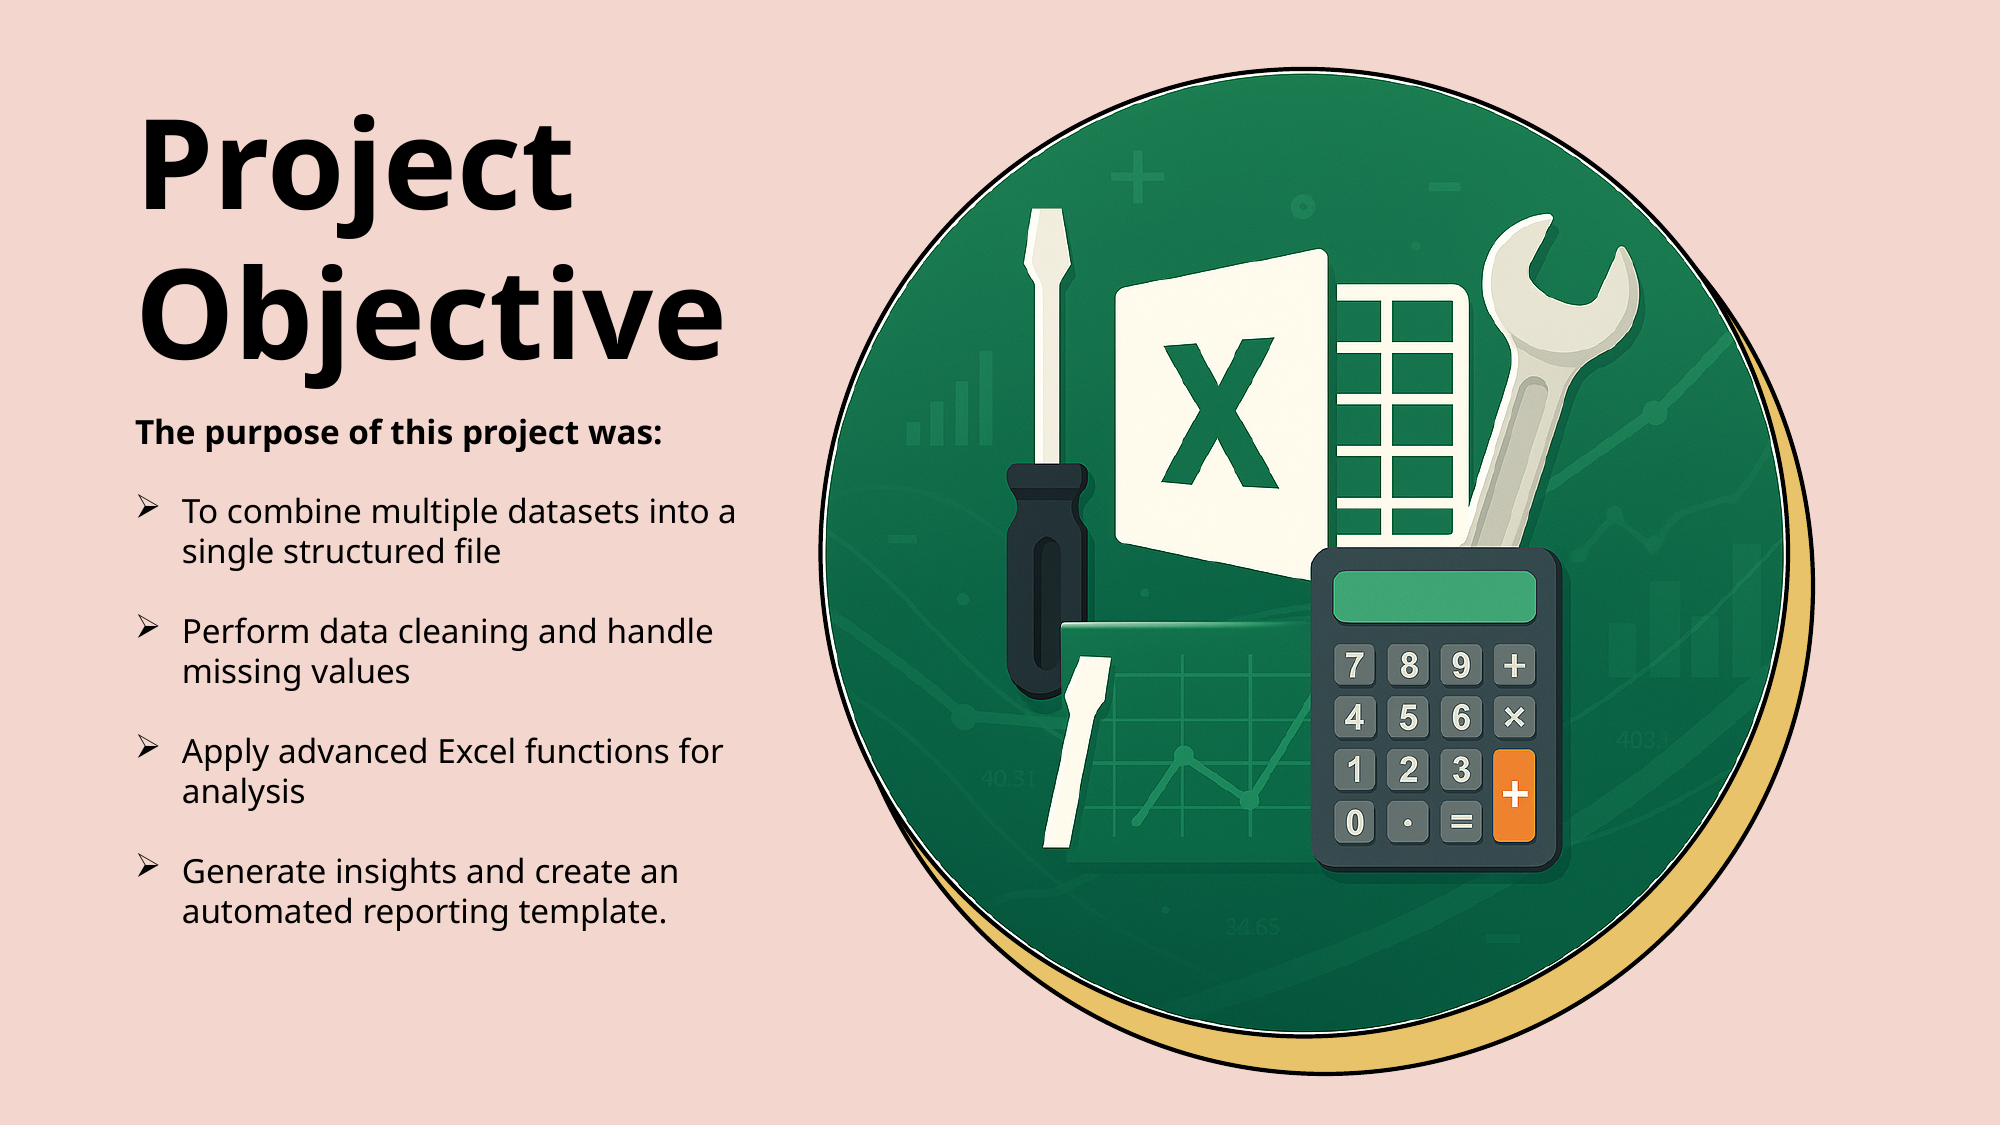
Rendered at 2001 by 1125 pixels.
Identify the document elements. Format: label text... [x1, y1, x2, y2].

picture [820, 68, 1788, 1037]
list The purpose of this project was: To combine multiple datasets into a single structured file Perform data cleaning and handle missing values Apply advanced Excel functions for analysis Generate insights and create an automated reporting template. [120, 403, 808, 968]
title Project Objective [120, 77, 820, 396]
